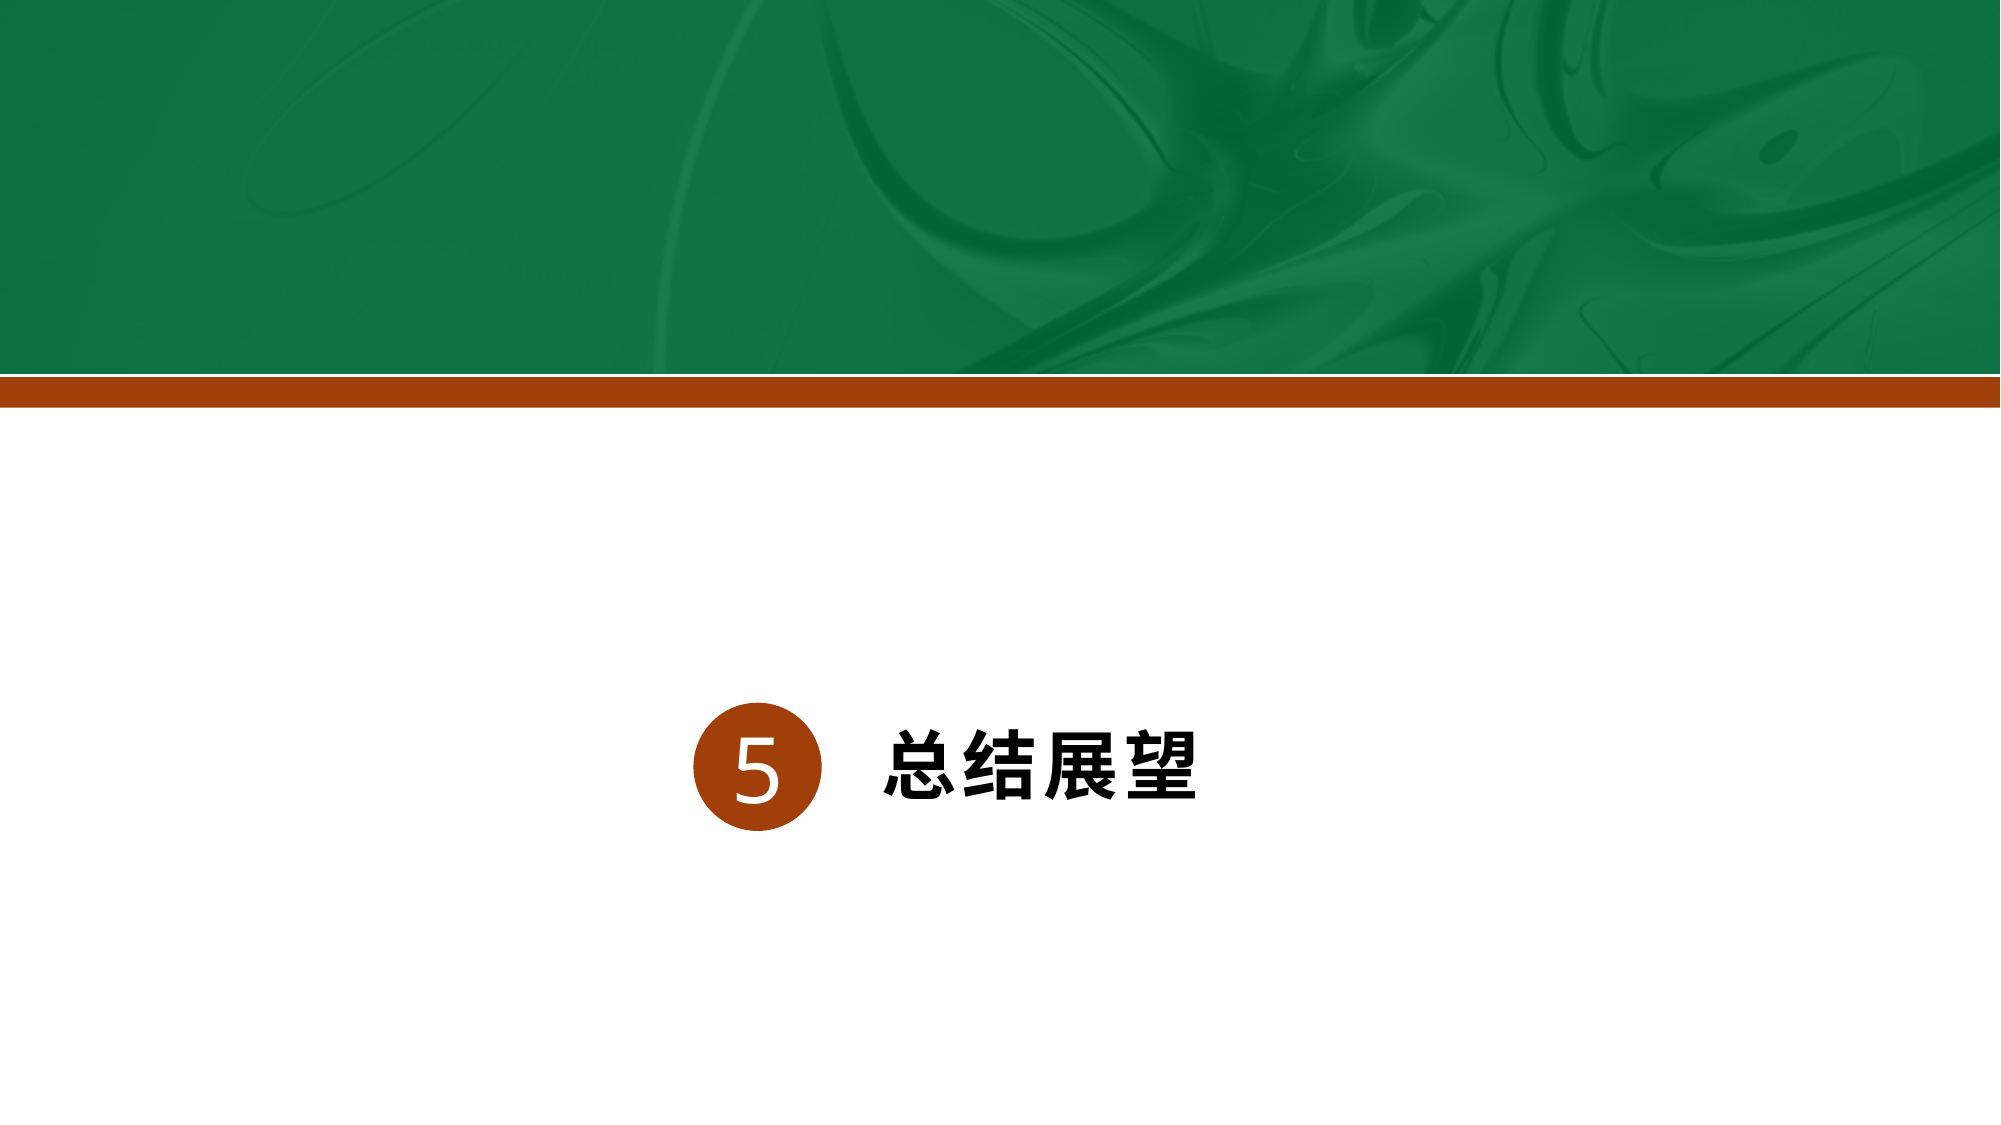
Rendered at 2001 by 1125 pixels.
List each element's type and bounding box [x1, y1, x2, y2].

text_box [693, 702, 1294, 831]
